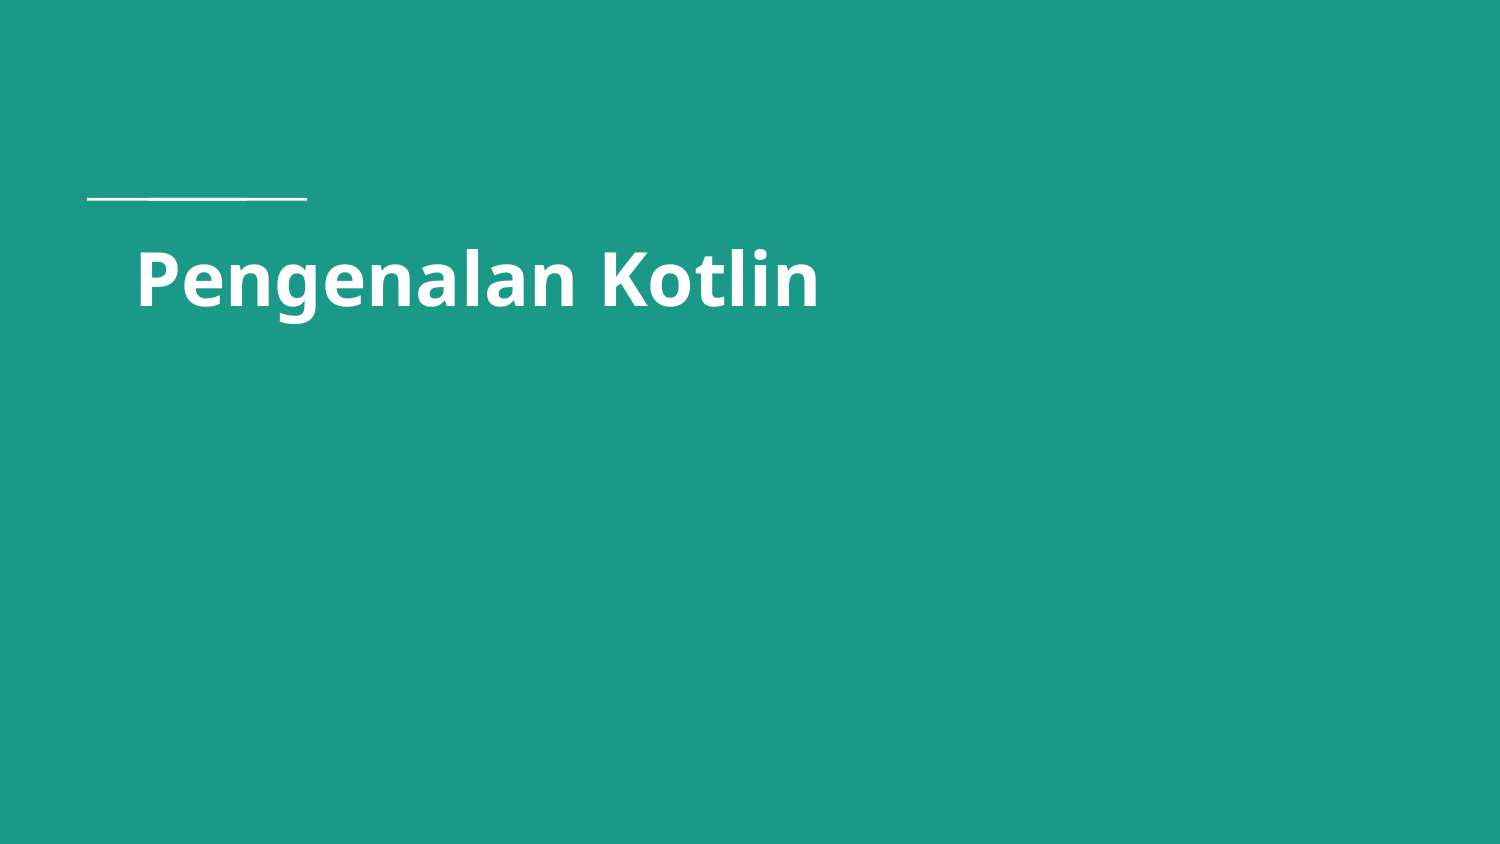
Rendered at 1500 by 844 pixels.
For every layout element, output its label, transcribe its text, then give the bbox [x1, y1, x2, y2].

title Pengenalan Kotlin [119, 216, 1381, 466]
